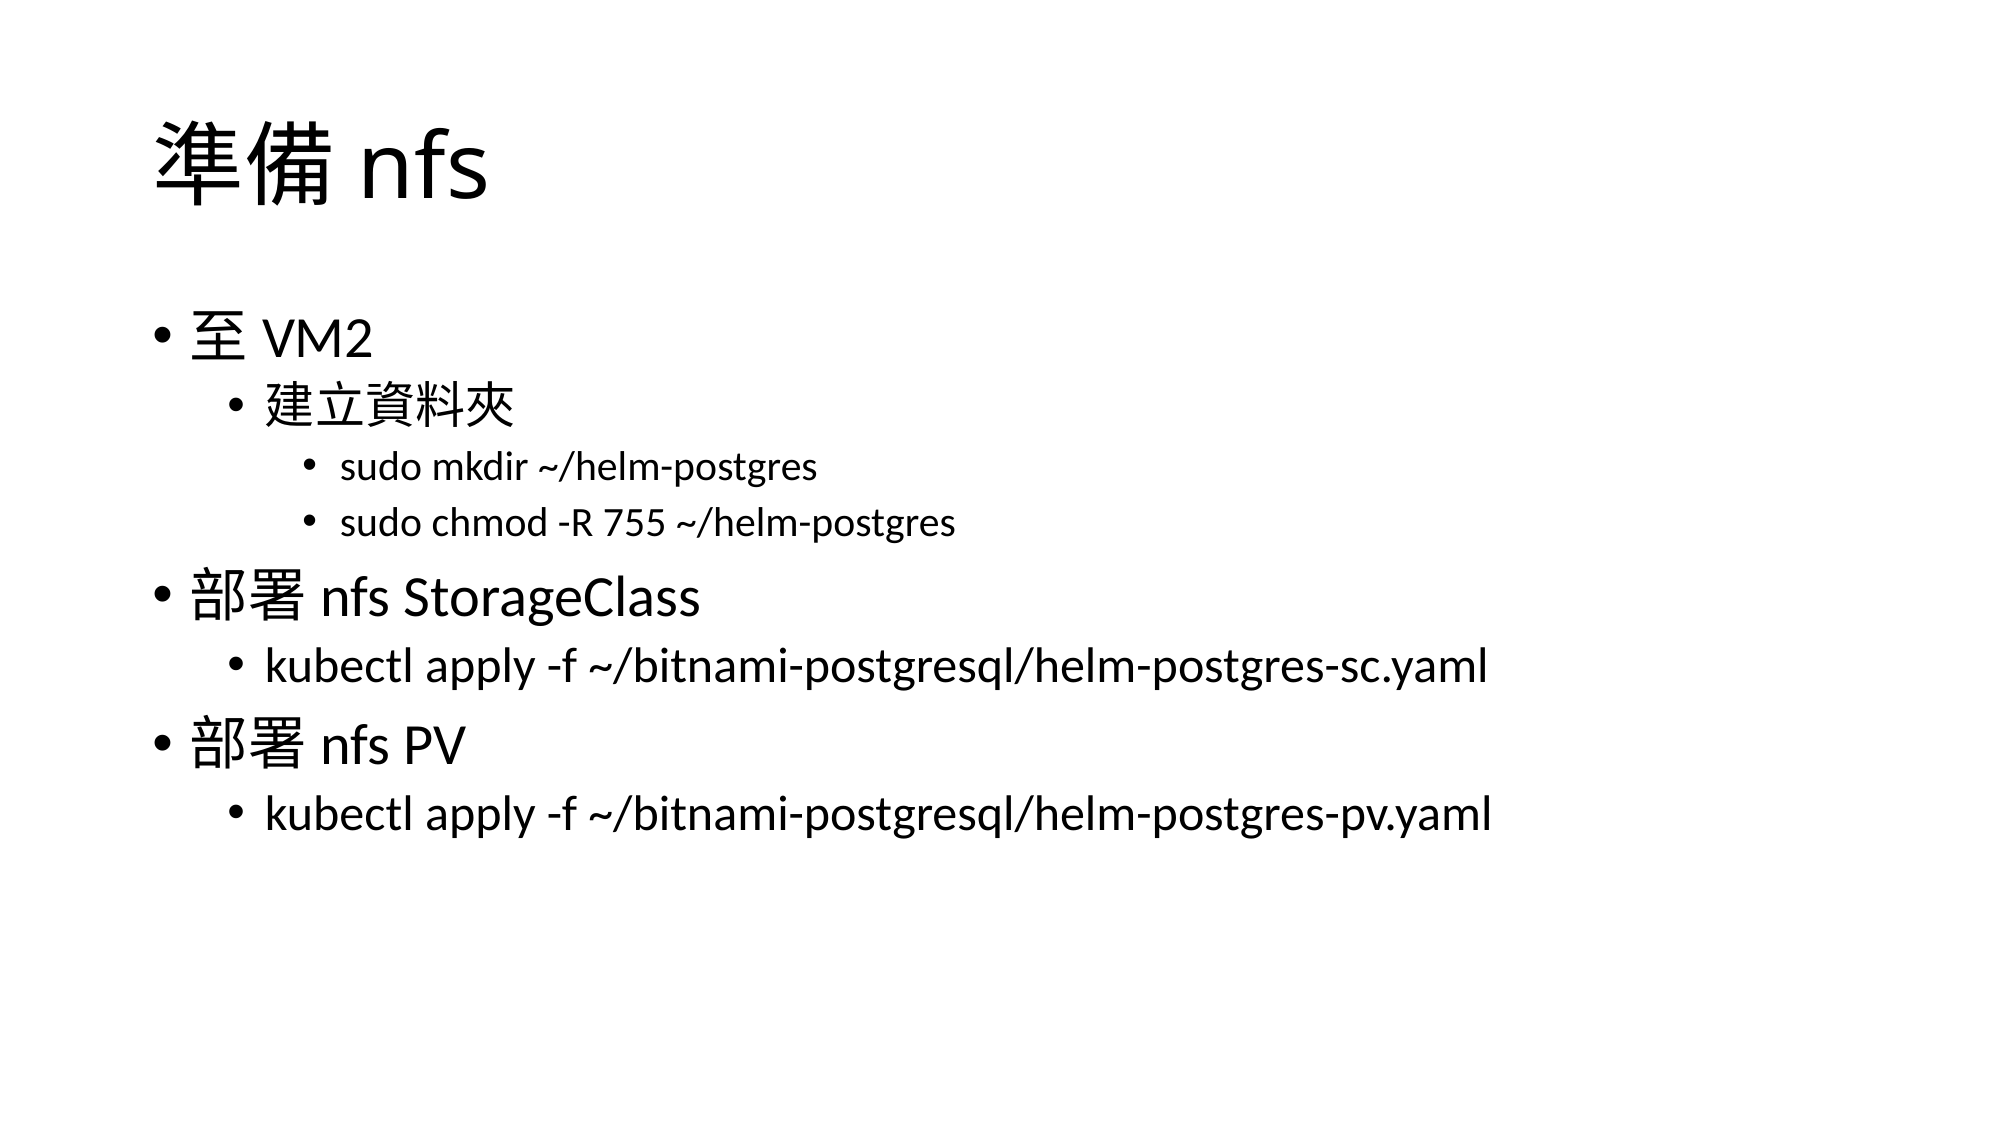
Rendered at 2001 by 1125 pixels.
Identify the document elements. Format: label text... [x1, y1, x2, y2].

title 準備nfs [137, 59, 1863, 278]
list 至VM2 建立資料夾 sudo mkdir ~/helm-postgres sudo chmod -R 755 ~/helm-postgres 部署nfs StorageClass kubectl apply -f ~/bitnami-postgresql/helm-postgres-sc.yaml 部署nfs PV kubectl apply -f ~/bitnami-postgresql/helm-postgres-pv.yaml [137, 299, 1863, 1014]
